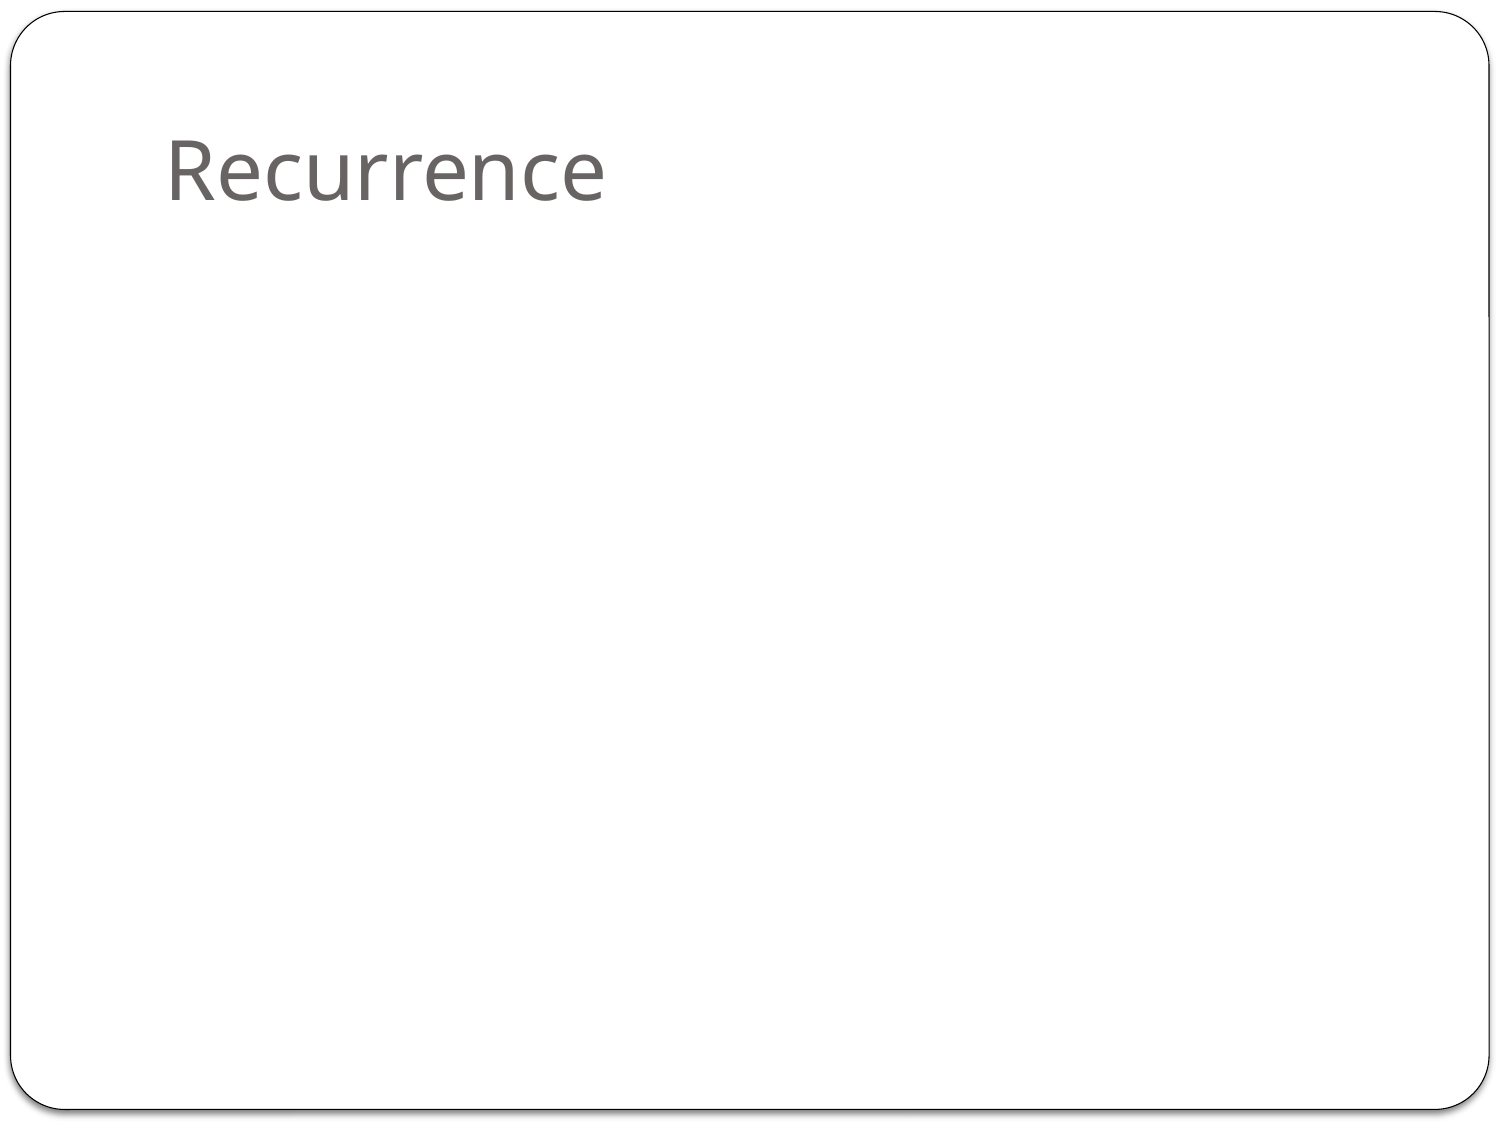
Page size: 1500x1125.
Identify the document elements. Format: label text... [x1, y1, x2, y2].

title Recurrence [150, 45, 1425, 233]
